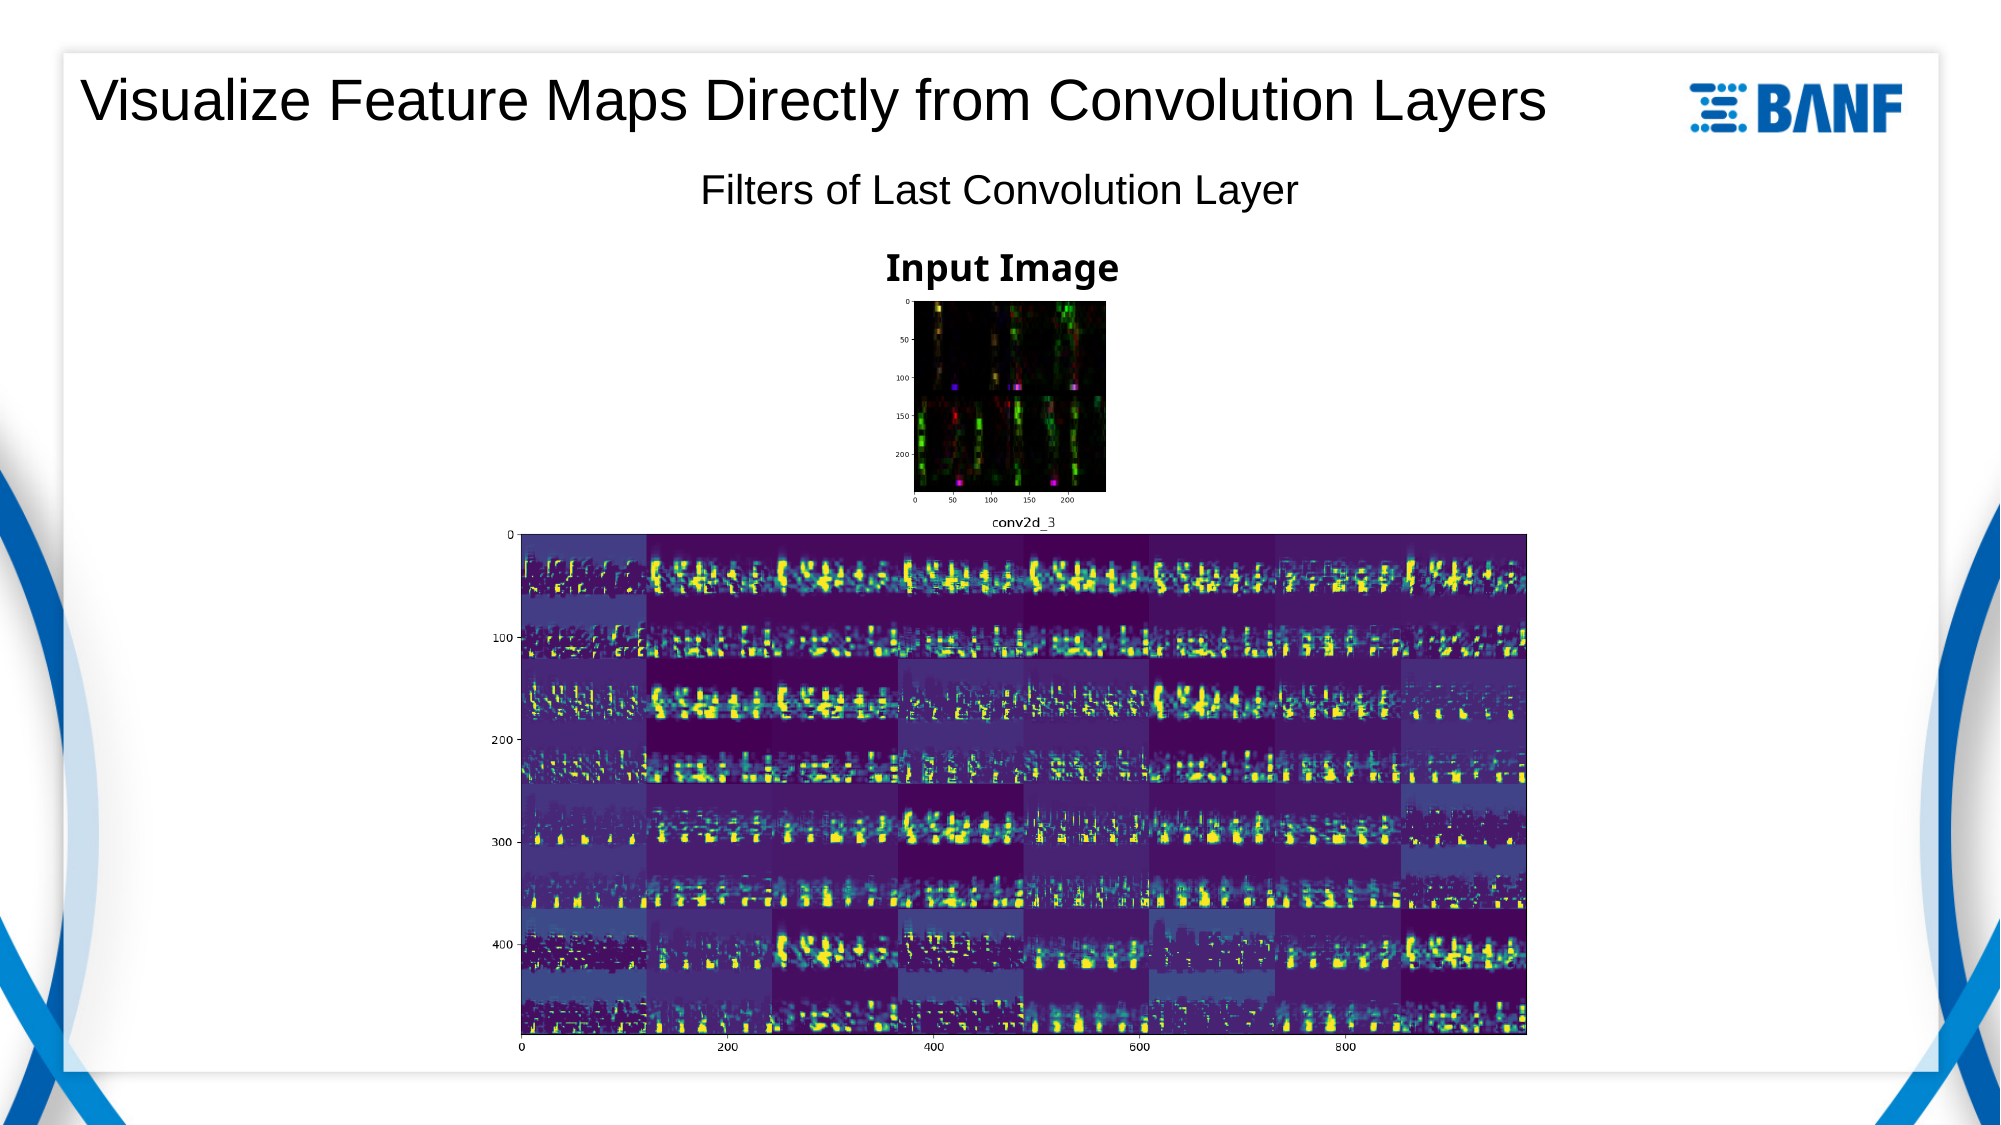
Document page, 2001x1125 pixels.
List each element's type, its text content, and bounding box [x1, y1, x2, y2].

picture [0, 0, 2000, 1125]
title Visualize Feature Maps Directly from Convolution Layers [64, 52, 1685, 150]
text_box Input Image [871, 236, 1135, 297]
list Filters of Last Convolution Layer [149, 161, 1851, 1061]
